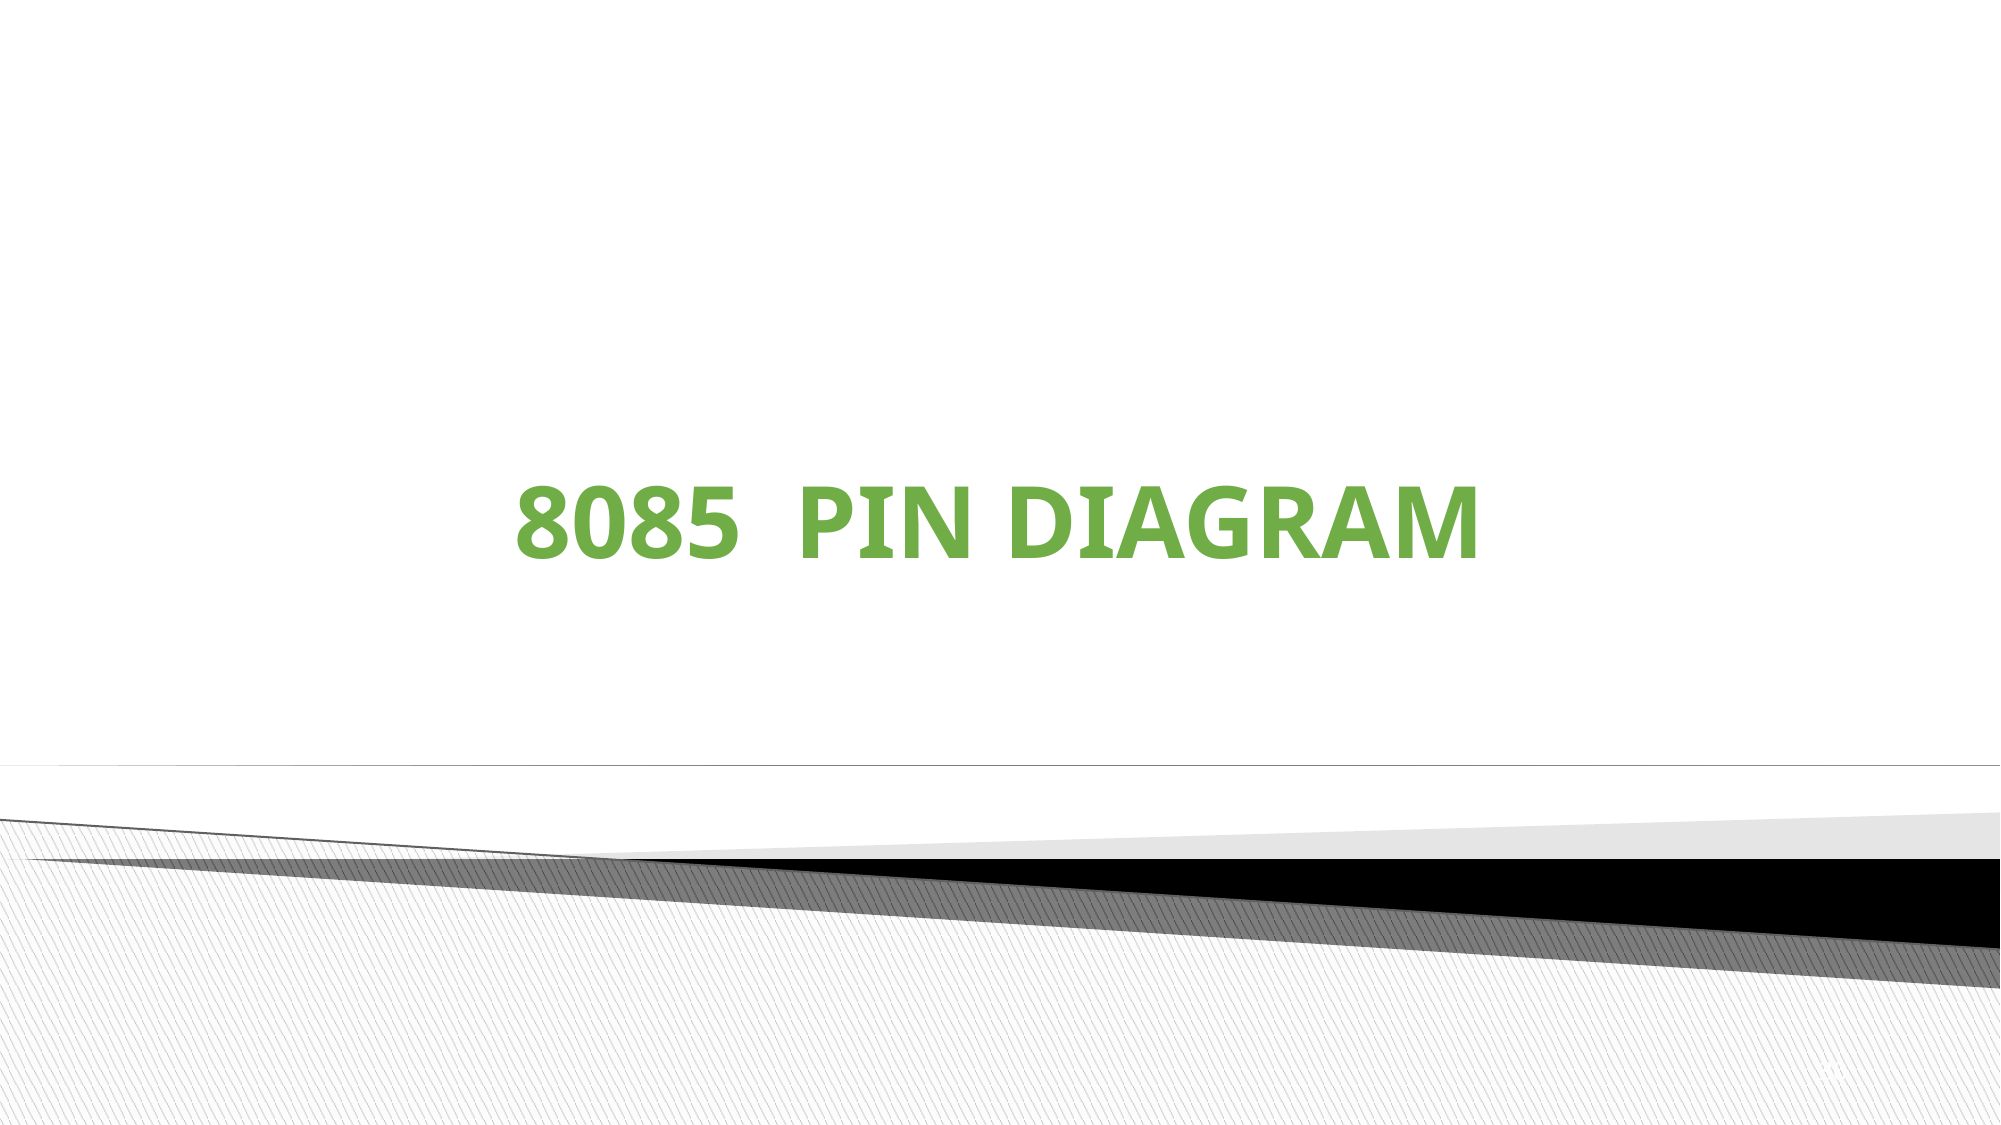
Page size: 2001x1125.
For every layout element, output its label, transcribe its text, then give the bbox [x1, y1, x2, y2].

picture [7, 859, 2000, 989]
title 8085 PIN DIAGRAM [150, 287, 1850, 588]
slide_number 30 [1412, 1042, 1863, 1103]
